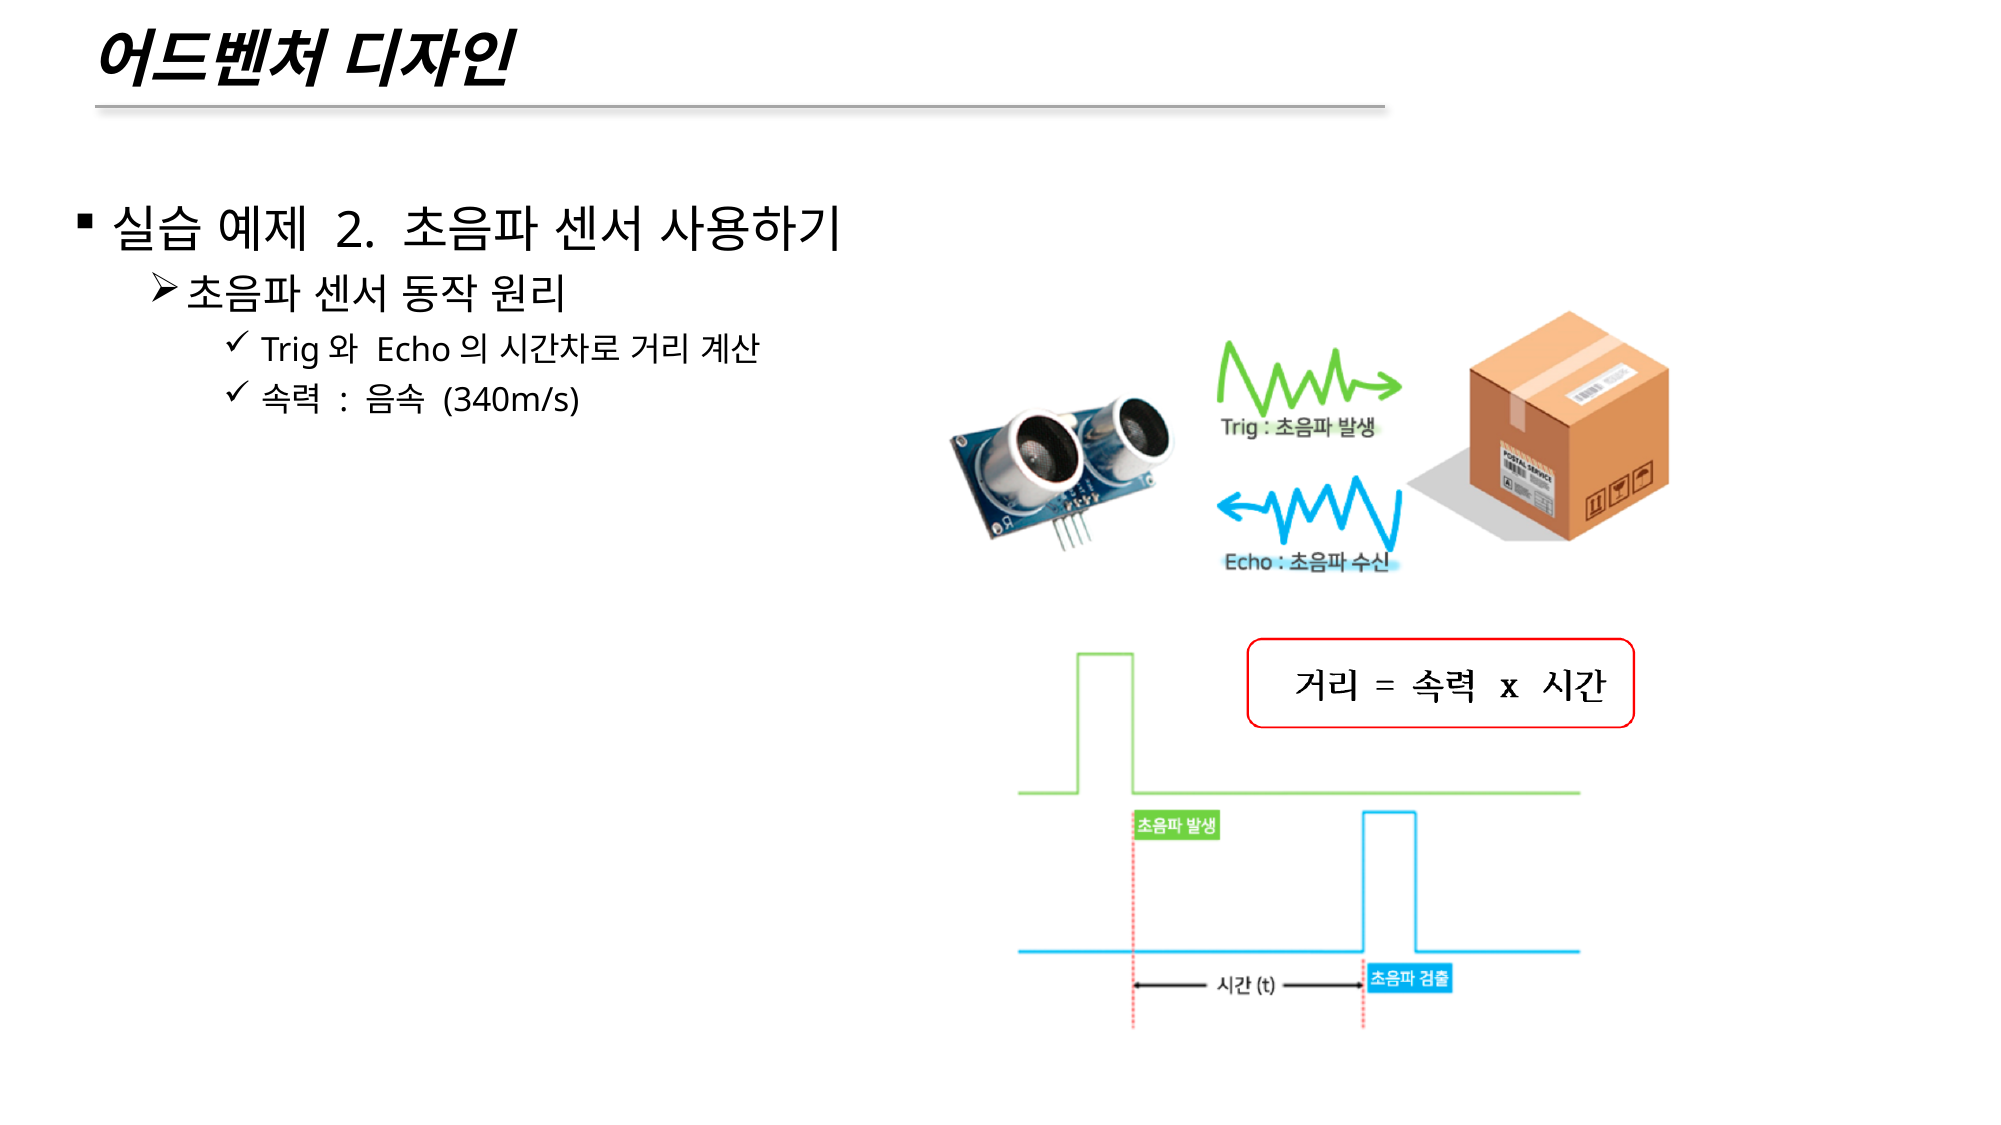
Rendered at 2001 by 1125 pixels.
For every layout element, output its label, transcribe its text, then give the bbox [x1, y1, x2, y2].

title 어드벤처 디자인 [76, 9, 2000, 113]
picture [926, 279, 1702, 1045]
list 실습 예제 2. 초음파 센서 사용하기 초음파 센서 동작 원리 Trig와 Echo의 시간차로 거리 계산 속력 : 음속 (340m/s) [58, 189, 1969, 1069]
